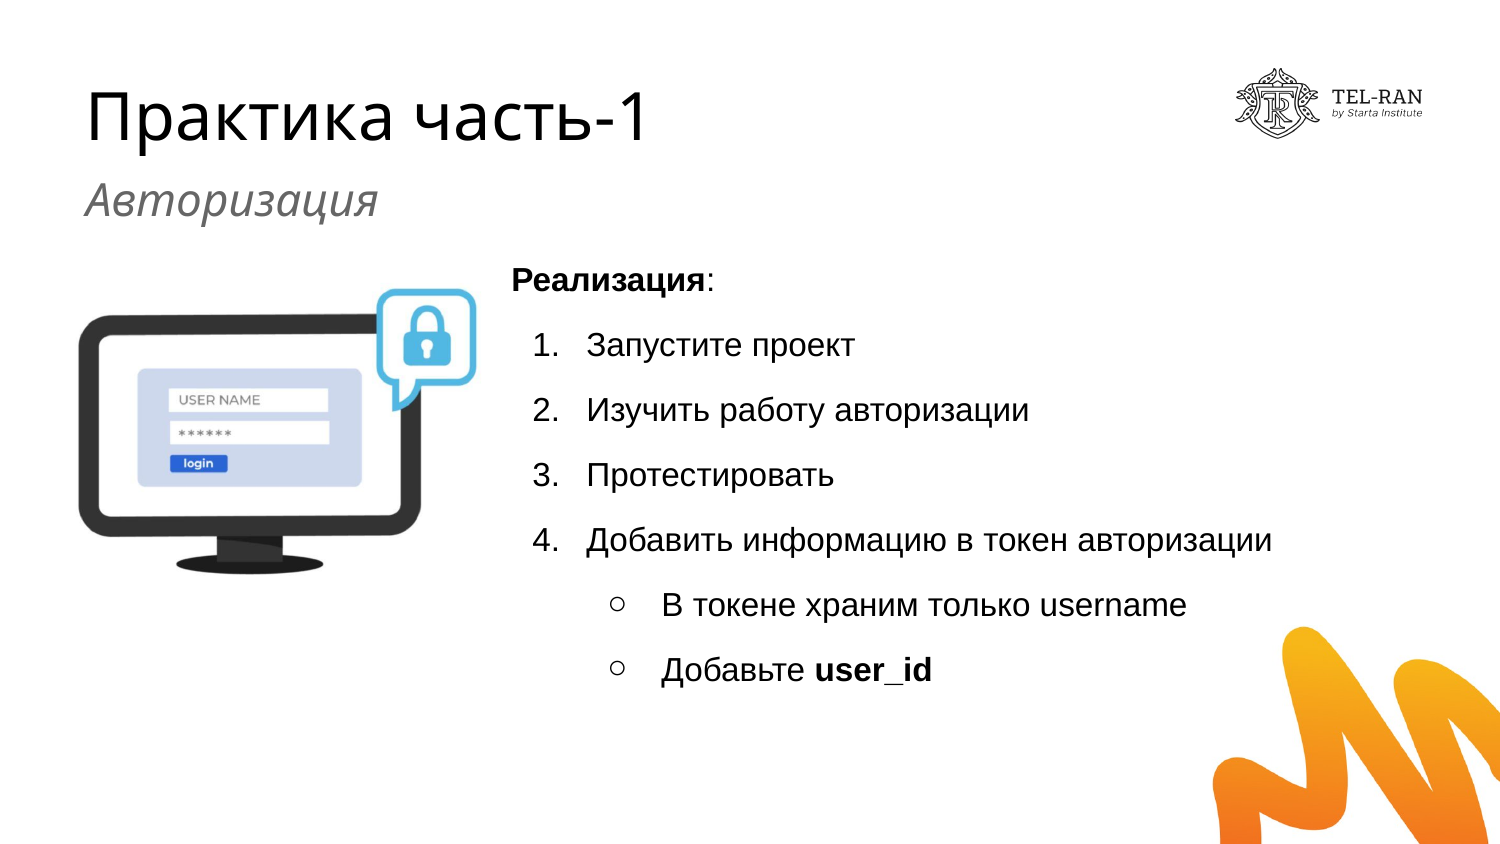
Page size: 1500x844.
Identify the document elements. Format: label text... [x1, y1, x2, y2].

title Практика часть-1 [70, 59, 1237, 155]
picture [1211, 625, 1500, 844]
picture [1237, 68, 1422, 139]
subtitle Авторизация [70, 155, 1237, 676]
picture [48, 274, 490, 586]
text_box Реализация: Запустите проект Изучить работу авторизации Протестировать Добавить информацию в токен авторизации В токене храним только username Добавьте user_id [496, 243, 1331, 810]
